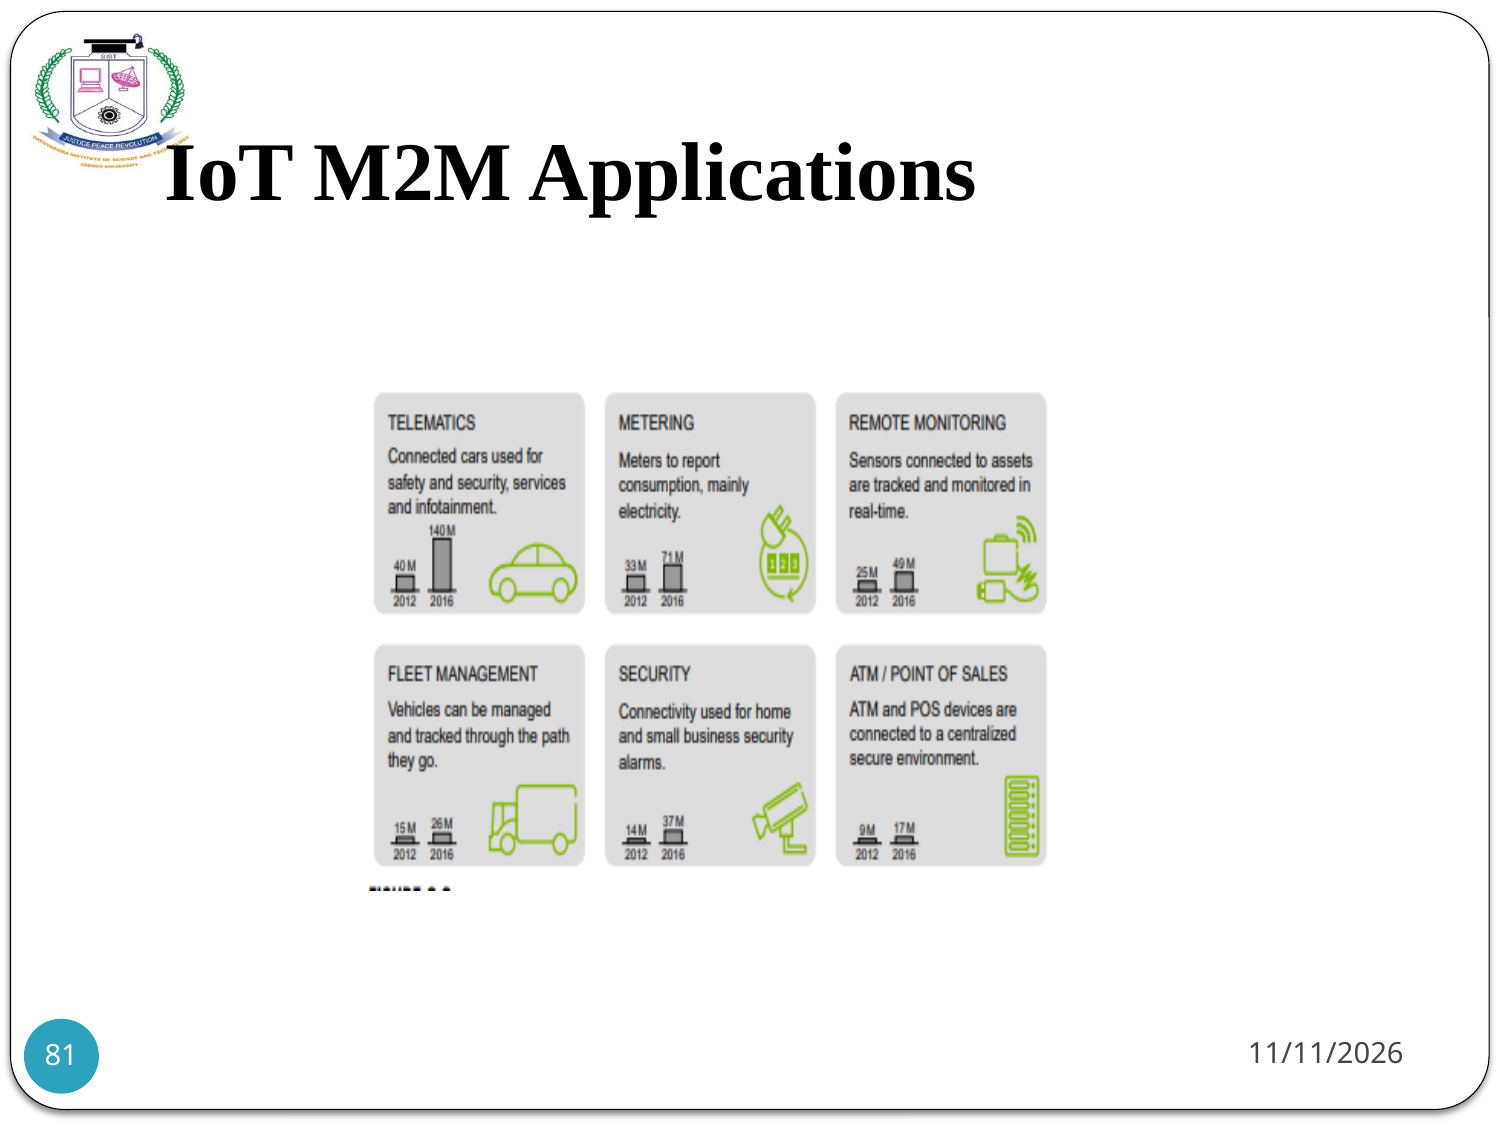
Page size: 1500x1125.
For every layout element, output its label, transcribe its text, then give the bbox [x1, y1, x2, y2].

picture [324, 349, 1113, 891]
picture [29, 30, 194, 172]
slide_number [1012, 1015, 1419, 1094]
title IoT M2M Applications [150, 45, 1425, 233]
slide_number 81 [23, 1018, 99, 1094]
